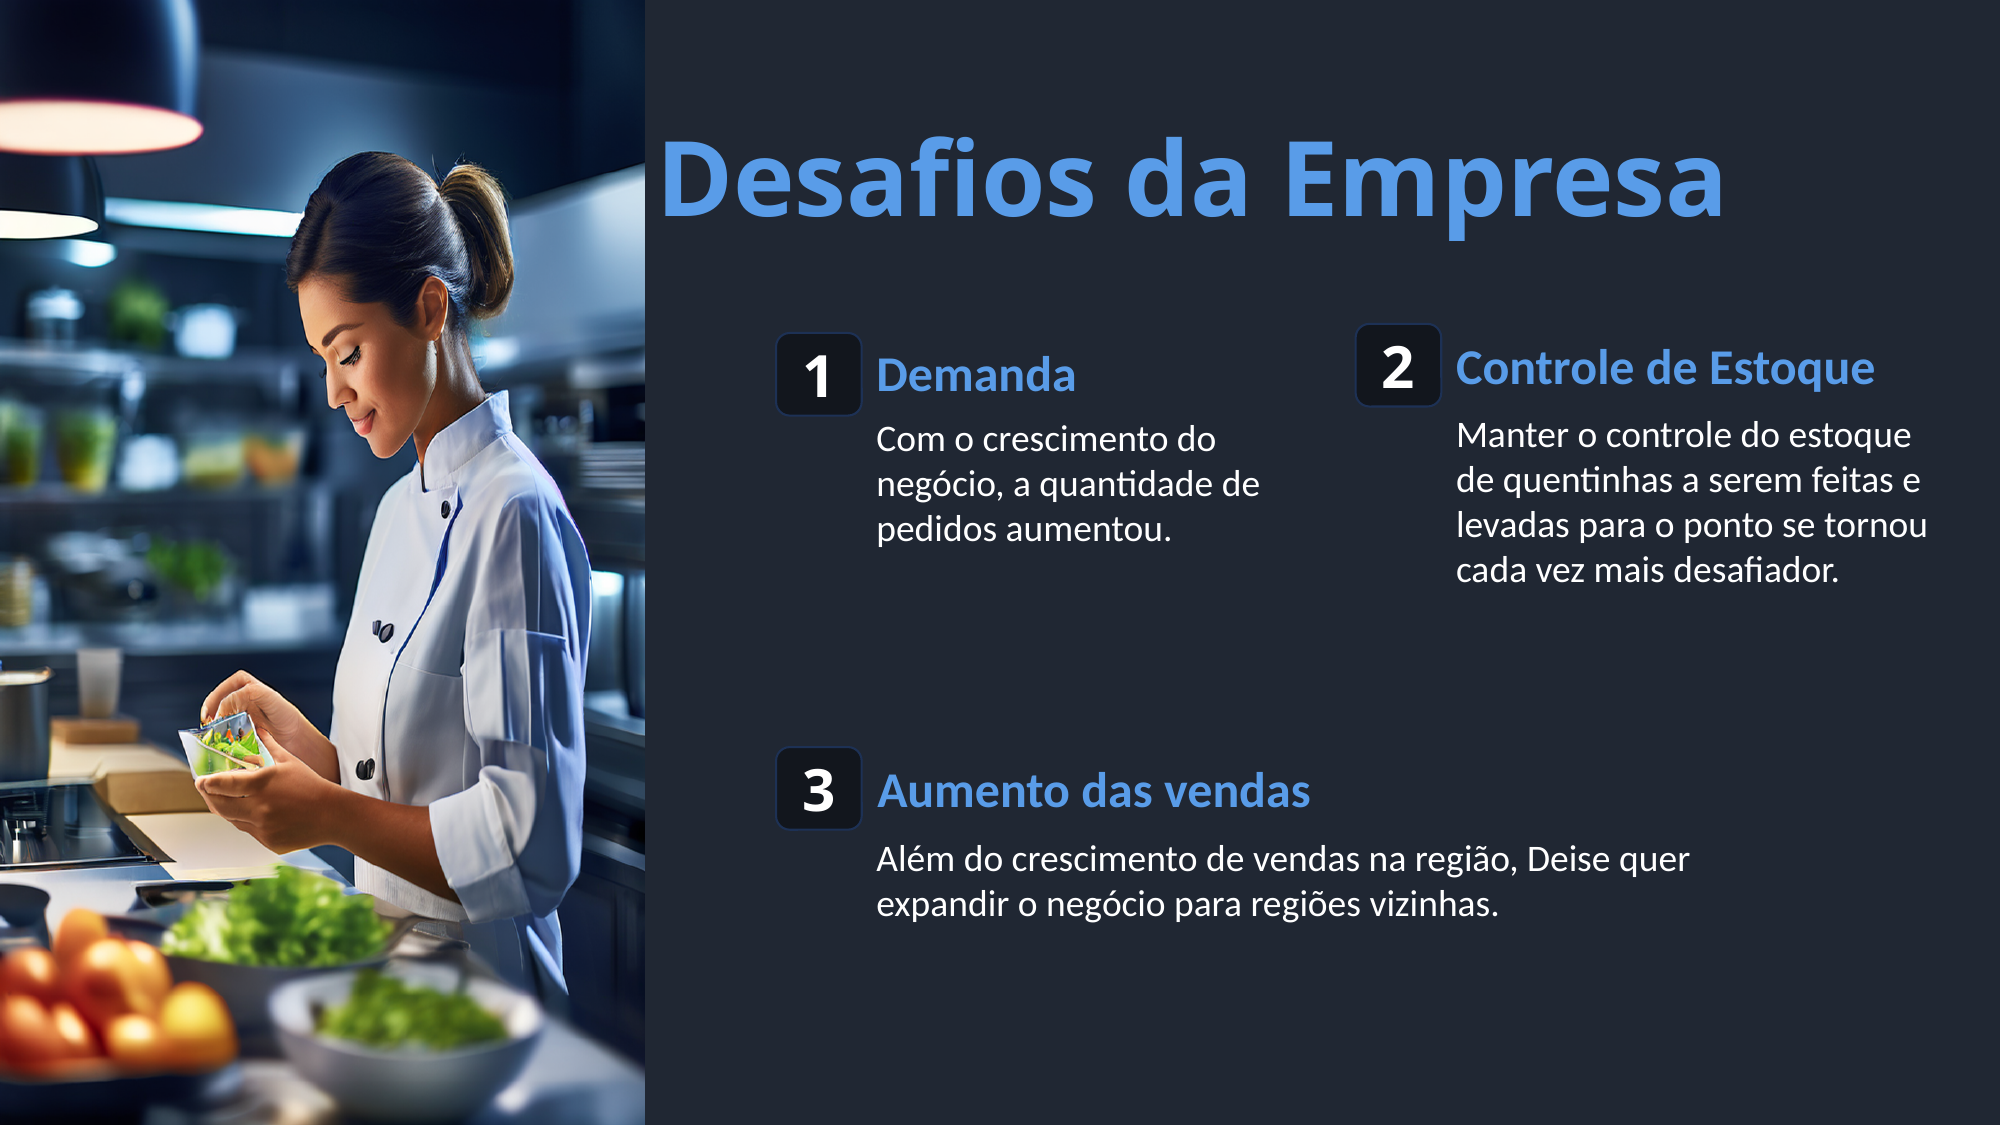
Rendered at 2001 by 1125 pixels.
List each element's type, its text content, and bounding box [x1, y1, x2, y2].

text_box Aumento das vendas [862, 750, 1330, 826]
text_box 1 [775, 331, 861, 417]
picture [0, 0, 645, 1125]
text_box Manter o controle do estoque de quentinhas a serem feitas e levadas para o ponto se tornou cada vez mais desafiador. [1441, 403, 1949, 598]
text_box Demanda [861, 333, 1096, 406]
text_box Com o crescimento do negócio, a quantidade de pedidos aumentou. [861, 406, 1277, 557]
text_box Controle de Estoque [1441, 327, 2000, 403]
text_box 3 [775, 746, 862, 831]
text_box 2 [1354, 322, 1441, 408]
text_box Desafios da Empresa [645, 105, 1844, 246]
text_box Além do crescimento de vendas na região, Deise quer expandir o negócio para regiões vizinhas. [861, 826, 1833, 931]
